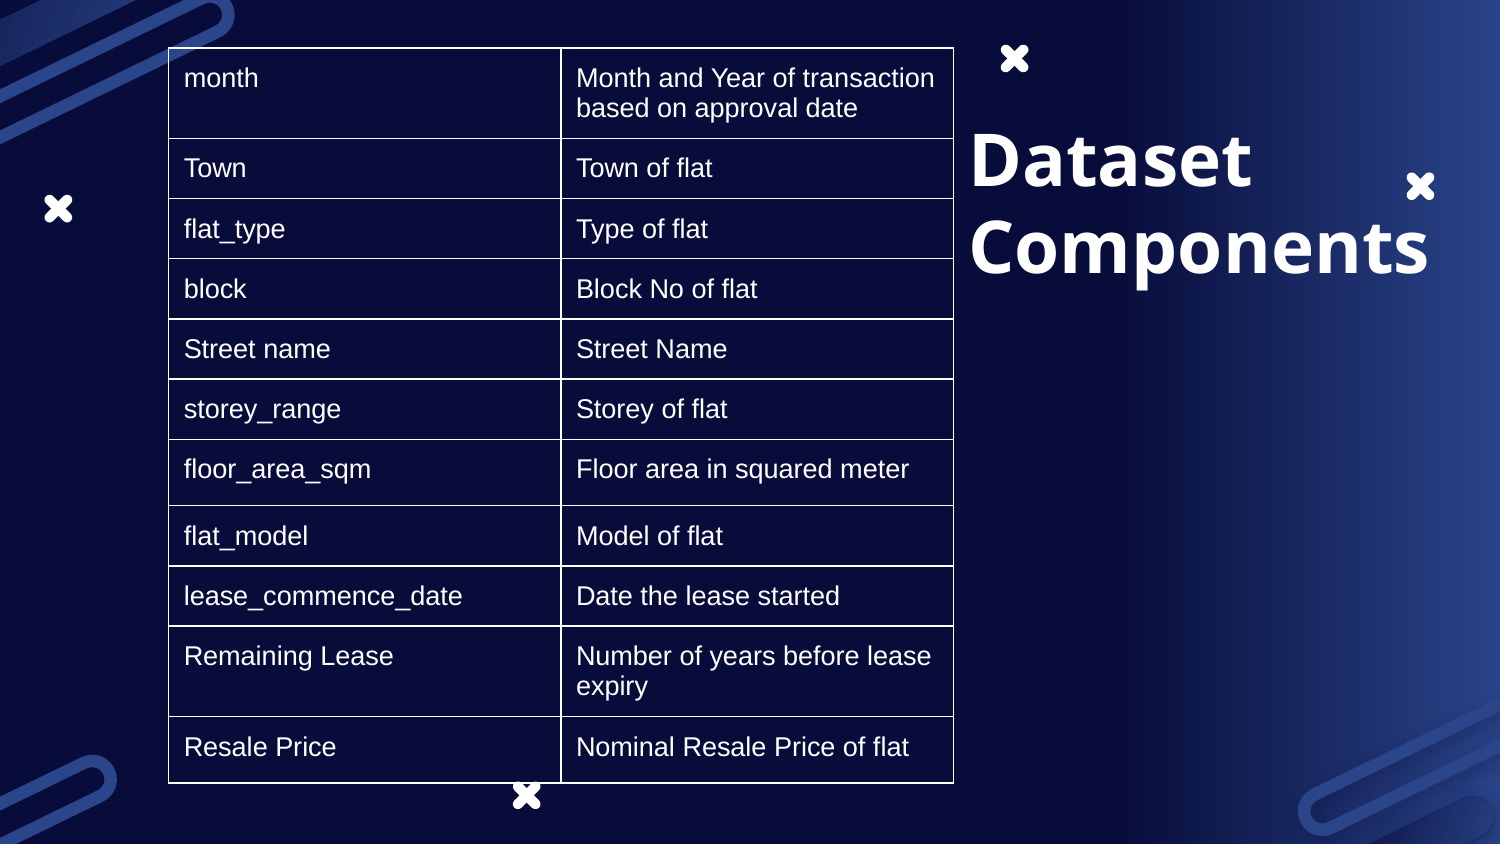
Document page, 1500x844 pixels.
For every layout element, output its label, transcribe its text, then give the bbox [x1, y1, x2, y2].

table_cell storey_range [169, 380, 560, 439]
table_cell Date the lease started [562, 567, 953, 625]
table_cell lease_commence_date [169, 567, 560, 625]
table_cell Number of years before lease expiry [562, 627, 953, 716]
table_cell Resale Price [169, 717, 560, 782]
table_cell Remaining Lease [169, 627, 560, 716]
table_cell block [169, 259, 560, 318]
table_cell floor_area_sqm [169, 440, 560, 505]
table_cell Floor area in squared meter [562, 440, 953, 505]
table_cell Nominal Resale Price of flat [562, 717, 953, 782]
table_cell Block No of flat [562, 259, 953, 318]
table_cell Town of flat [562, 139, 953, 198]
table_cell flat_type [169, 199, 560, 258]
table_cell Model of flat [562, 506, 953, 565]
table_cell Street Name [562, 320, 953, 378]
table_cell Street name [169, 320, 560, 378]
table_cell Town [169, 139, 560, 198]
table_header Month and Year of transaction based on approval date [562, 49, 953, 138]
title Dataset Components [954, 98, 1500, 300]
table_cell flat_model [169, 506, 560, 565]
table_cell Type of flat [562, 199, 953, 258]
table_header month [169, 49, 560, 138]
table_cell Storey of flat [562, 380, 953, 439]
